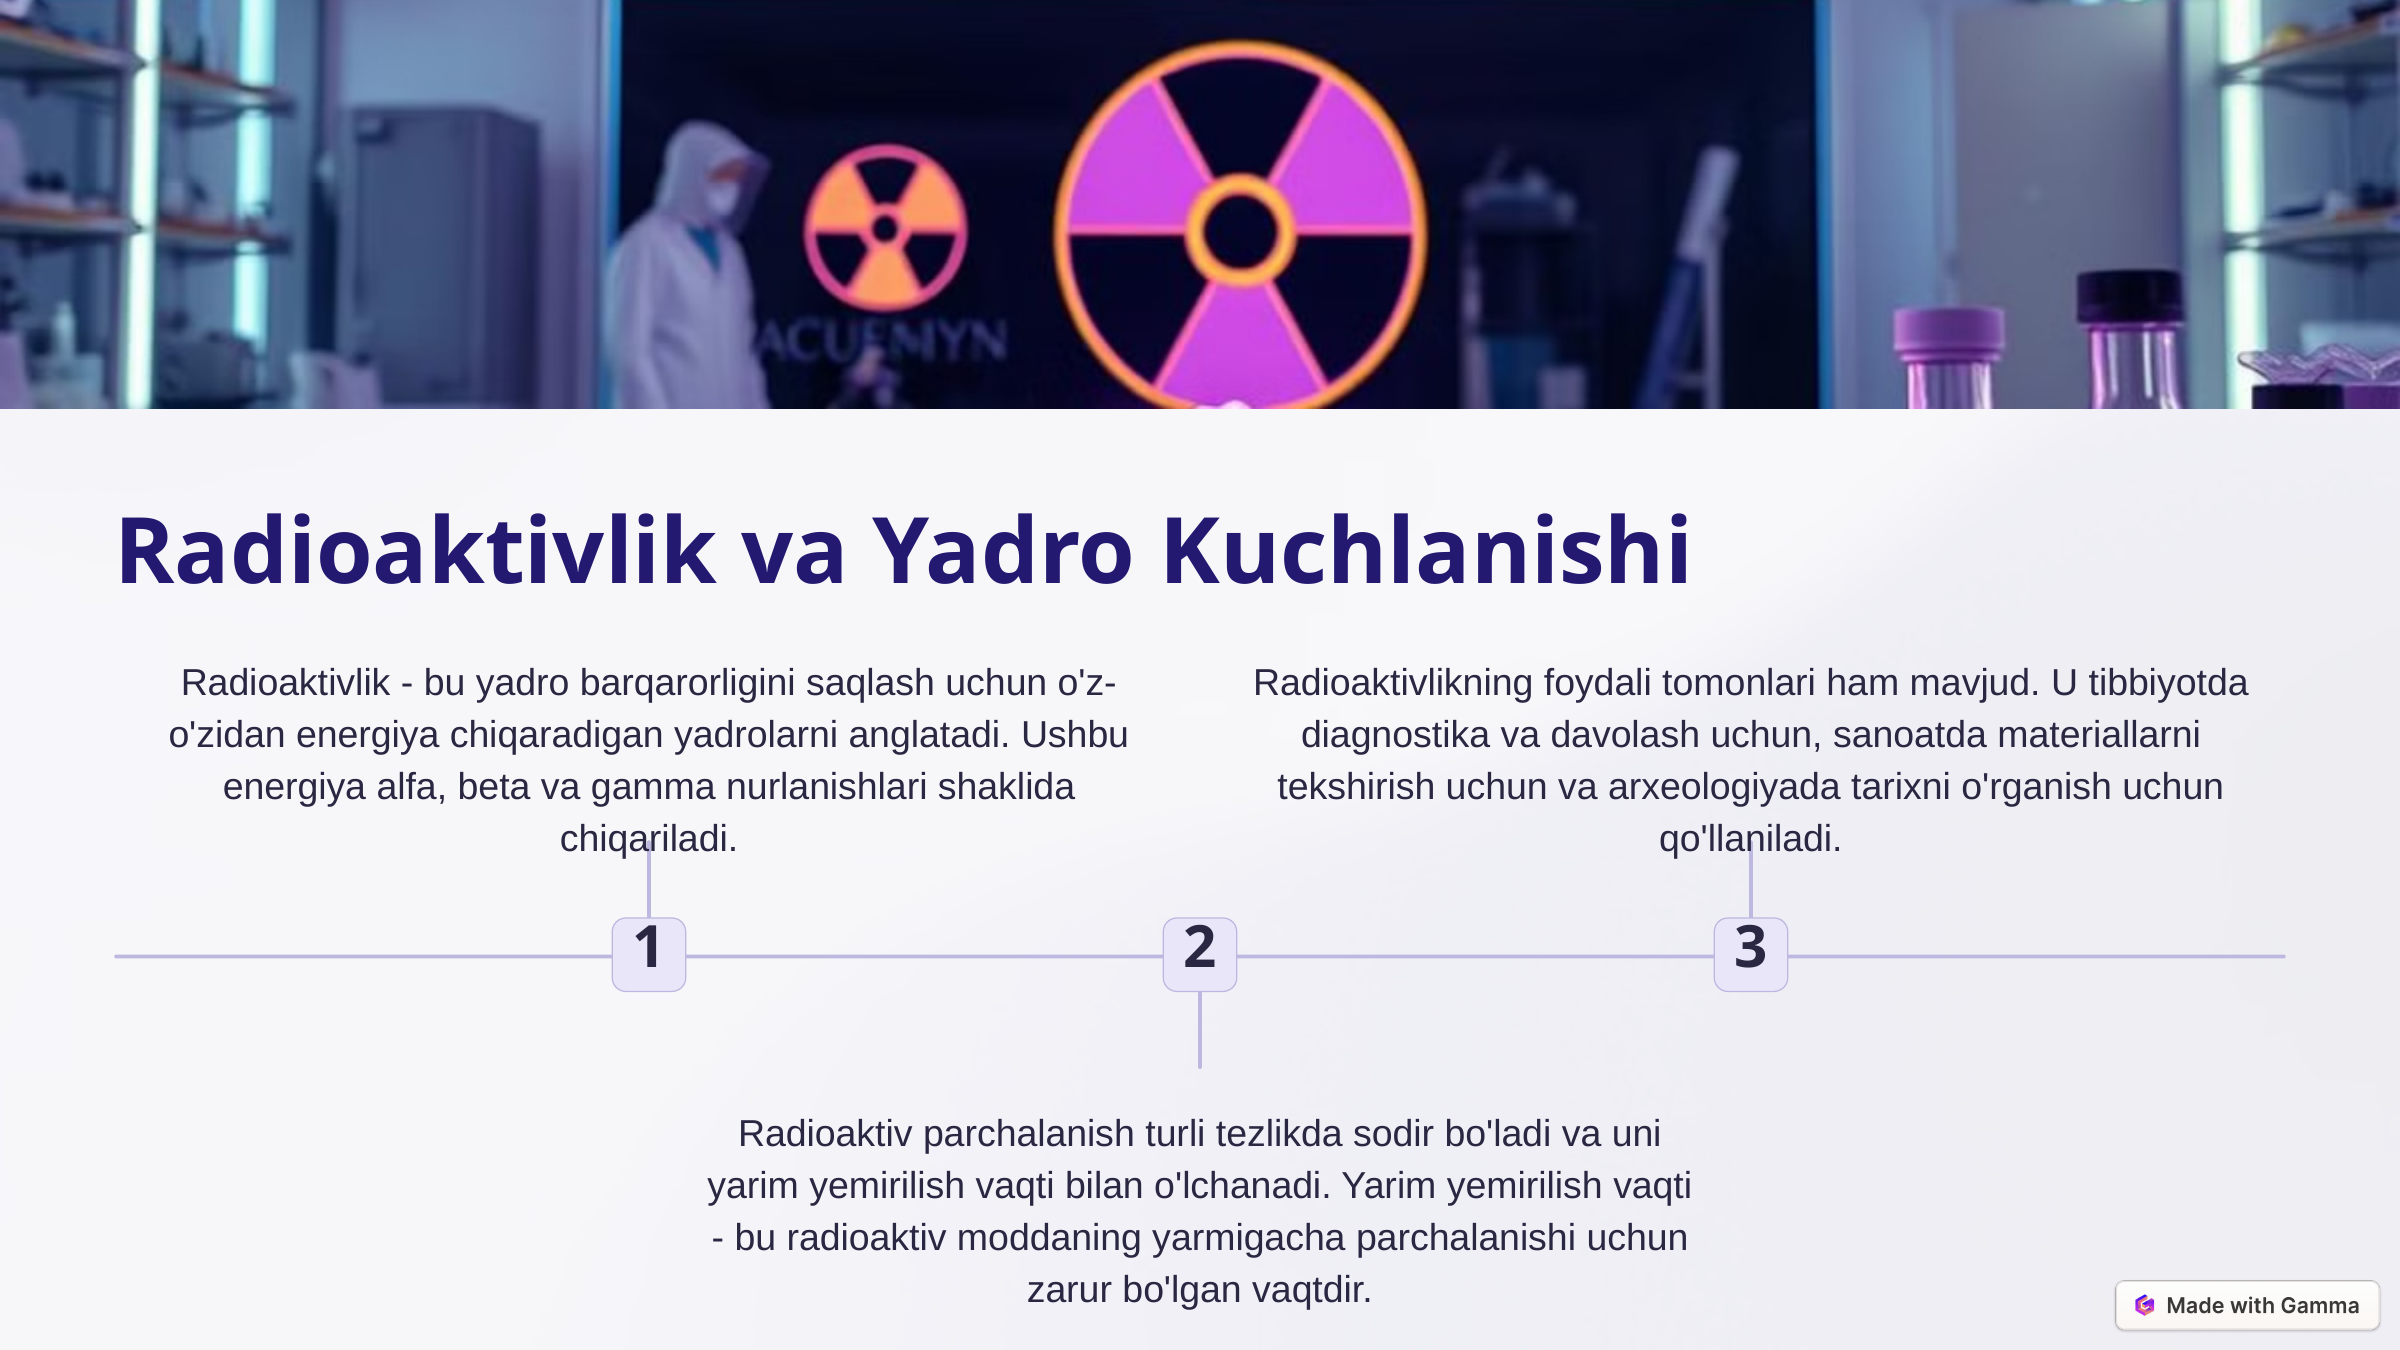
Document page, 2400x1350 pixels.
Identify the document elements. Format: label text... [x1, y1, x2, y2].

text_box [114, 954, 612, 959]
text_box [1163, 917, 1237, 992]
text_box [612, 917, 686, 992]
text_box [1788, 954, 2286, 959]
text_box [1714, 917, 1788, 992]
text_box [1749, 840, 1753, 917]
text_box 2 [1185, 930, 1214, 980]
text_box [686, 954, 1163, 959]
picture [2106, 1271, 2389, 1339]
text_box 3 [1736, 930, 1765, 980]
text_box [647, 840, 651, 917]
text_box Radioaktivlik va Yadro Kuchlanishi [114, 499, 1421, 602]
text_box Radioaktiv parchalanish turli tezlikda sodir bo'ladi va uni yarim yemirilish vaqti bilan o'lchanadi. Yarim yemirilish vaqti - bu radioaktiv moddaning yarmigacha parchalanishi uchun zarur bo'lgan vaqtdir. [697, 1101, 1702, 1259]
text_box [1237, 954, 1714, 959]
picture [0, 0, 2400, 409]
text_box [1198, 992, 1202, 1069]
text_box Radioaktivlikning foydali tomonlari ham mavjud. U tibbiyotda diagnostika va davolash uchun, sanoatda materiallarni tekshirish uchun va arxeologiyada tarixni o'rganish uchun qo'llaniladi. [1248, 650, 2253, 808]
text_box Radioaktivlik - bu yadro barqarorligini saqlash uchun o'z-o'zidan energiya chiqaradigan yadrolarni anglatadi. Ushbu energiya alfa, beta va gamma nurlanishlari shaklida chiqariladi. [146, 650, 1151, 808]
text_box 1 [639, 930, 659, 980]
